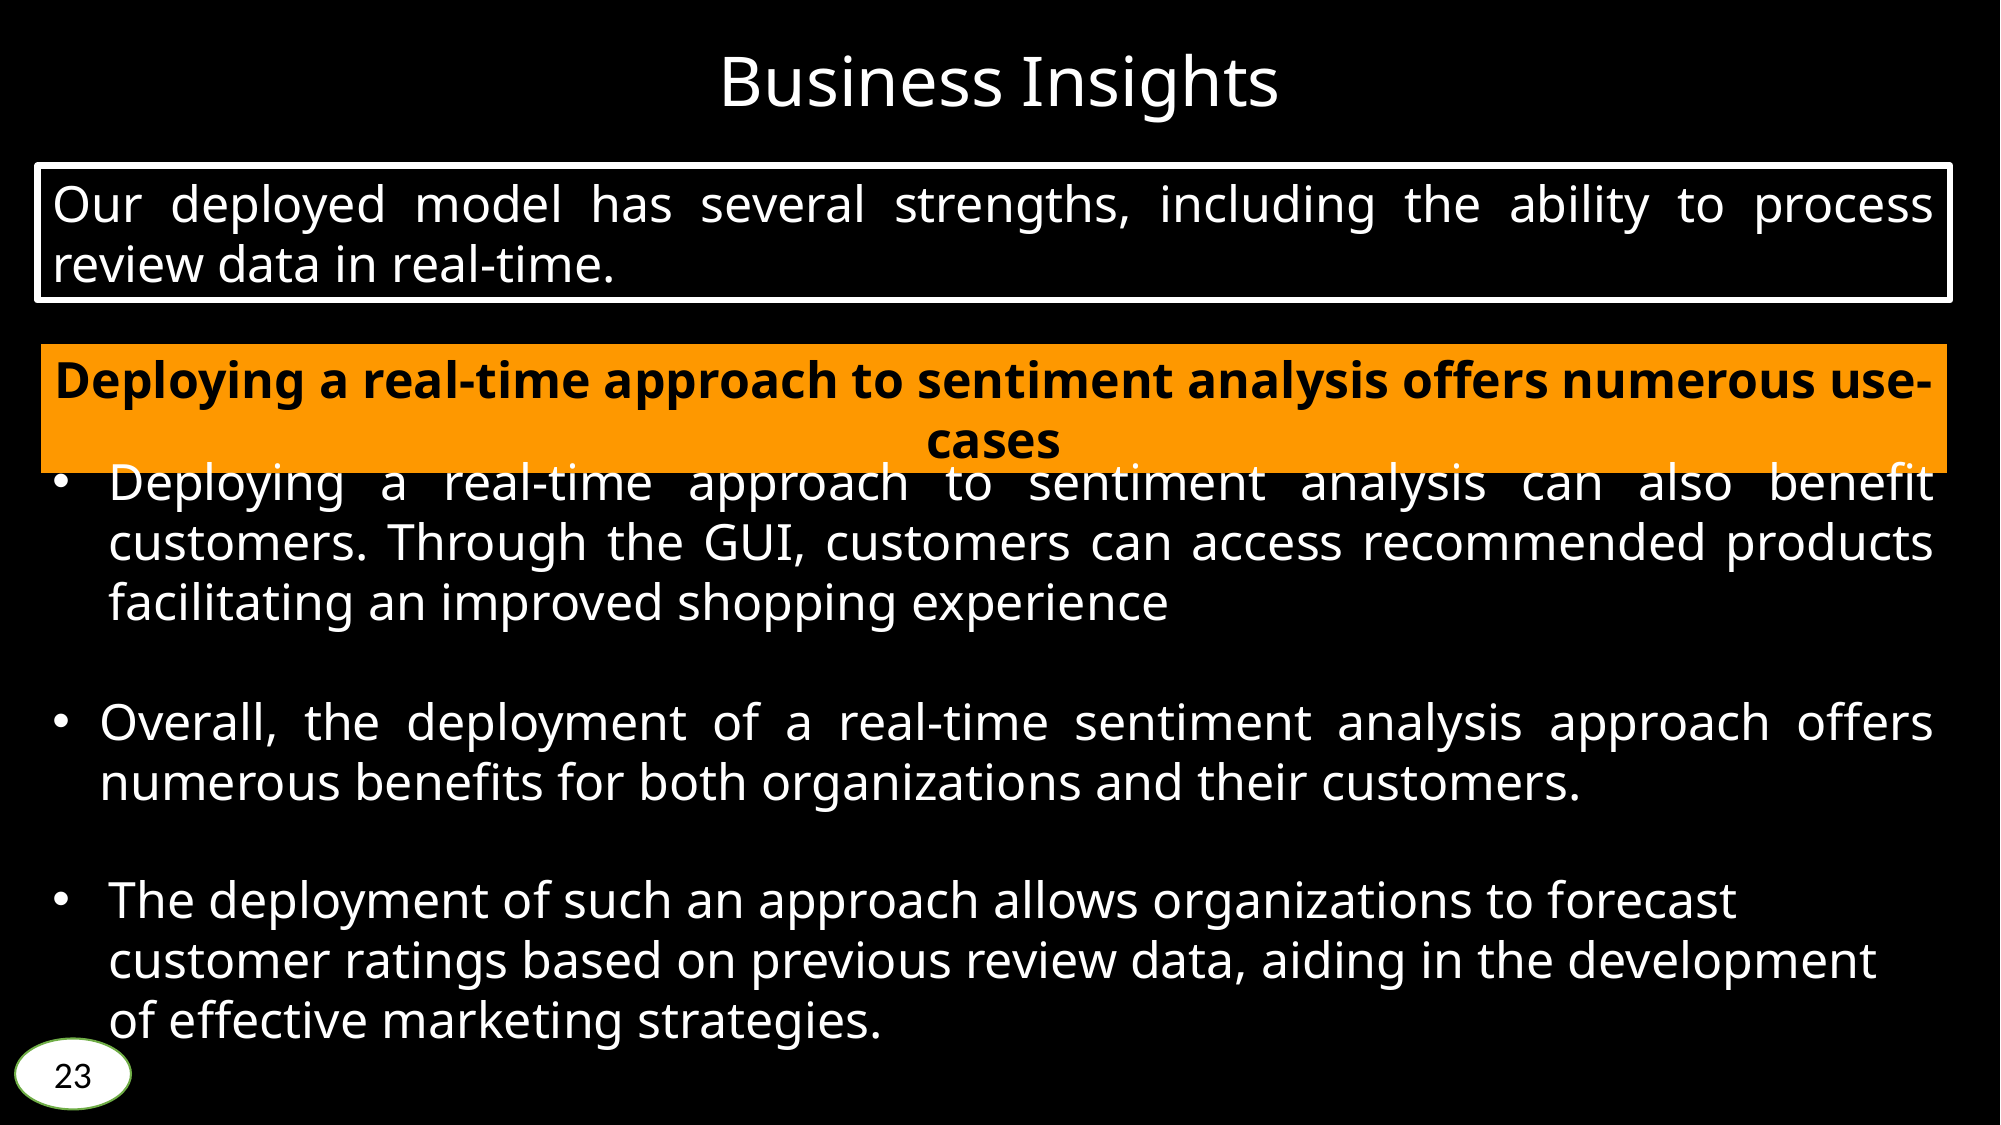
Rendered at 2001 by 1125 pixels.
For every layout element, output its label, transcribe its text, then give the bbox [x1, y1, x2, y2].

text_box 23 [14, 1037, 133, 1111]
text_box Deploying a real-time approach to sentiment analysis offers numerous use-cases [37, 340, 1950, 443]
text_box Business Insights [542, 31, 1458, 126]
text_box Our deployed model has several strengths, including the ability to process review data in real-time. [37, 165, 1950, 301]
text_box The deployment of such an approach allows organizations to forecast customer ratings based on previous review data, aiding in the development of effective marketing strategies. [37, 860, 1913, 1056]
text_box Deploying a real-time approach to sentiment analysis can also benefit customers. Through the GUI, customers can access recommended products facilitating an improved shopping experience Overall, the deployment of a real-time sentiment analysis approach offers numerous benefits for both organizations and their customers. [37, 443, 1950, 819]
